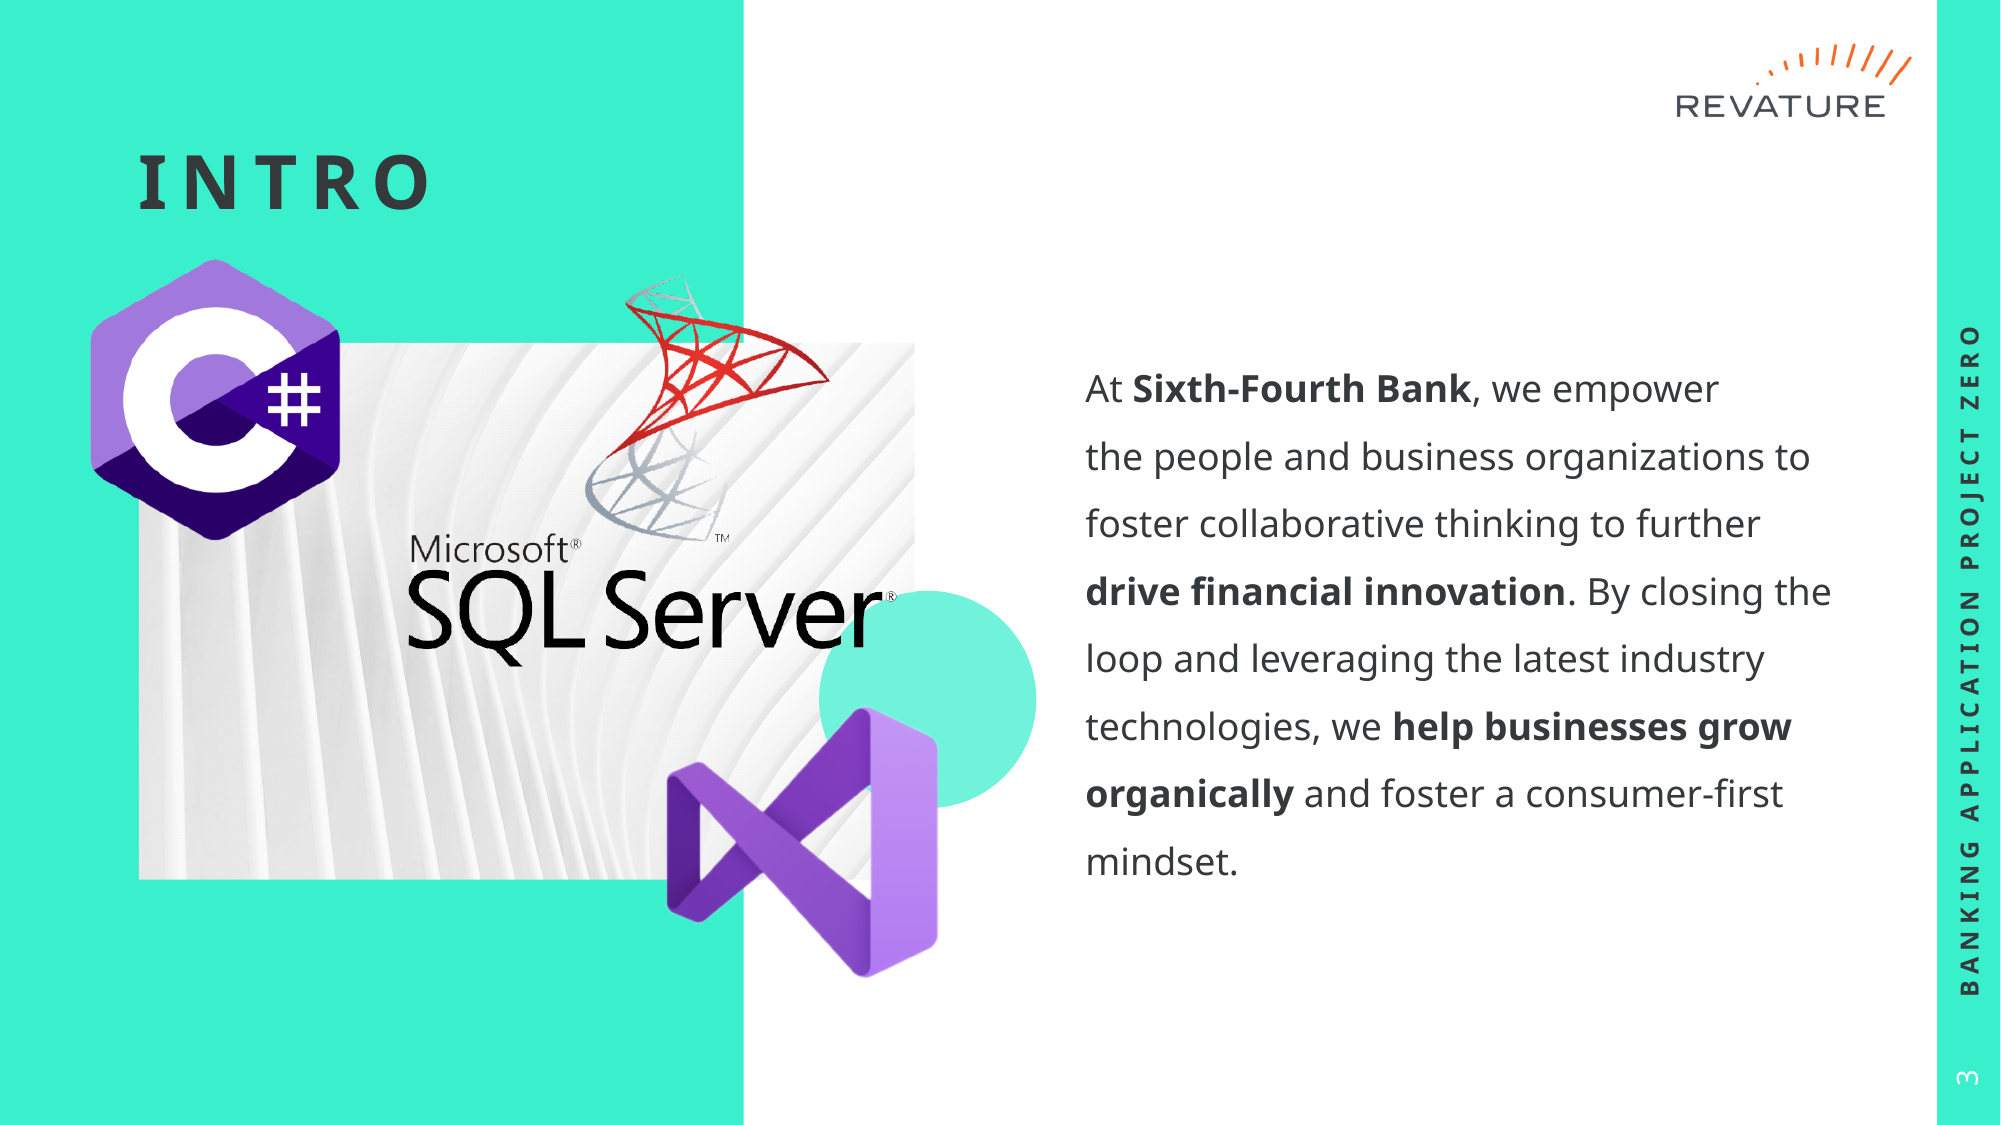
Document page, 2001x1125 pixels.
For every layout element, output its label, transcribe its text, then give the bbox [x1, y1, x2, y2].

slide_number 3 [1937, 1032, 2000, 1125]
title INTRO [139, 145, 1863, 331]
picture [46, 228, 990, 994]
list At Sixth-Fourth Bank, we empower the people and business organizations to foster collaborative thinking to further drive financial innovation. By closing the loop and leveraging the latest industry technologies, we help businesses grow organically and foster a consumer-first mindset. [1085, 342, 1863, 895]
footer BANKING APPLICATION PROJECT ZERO [1937, 0, 2000, 1032]
picture [1664, 36, 1921, 133]
